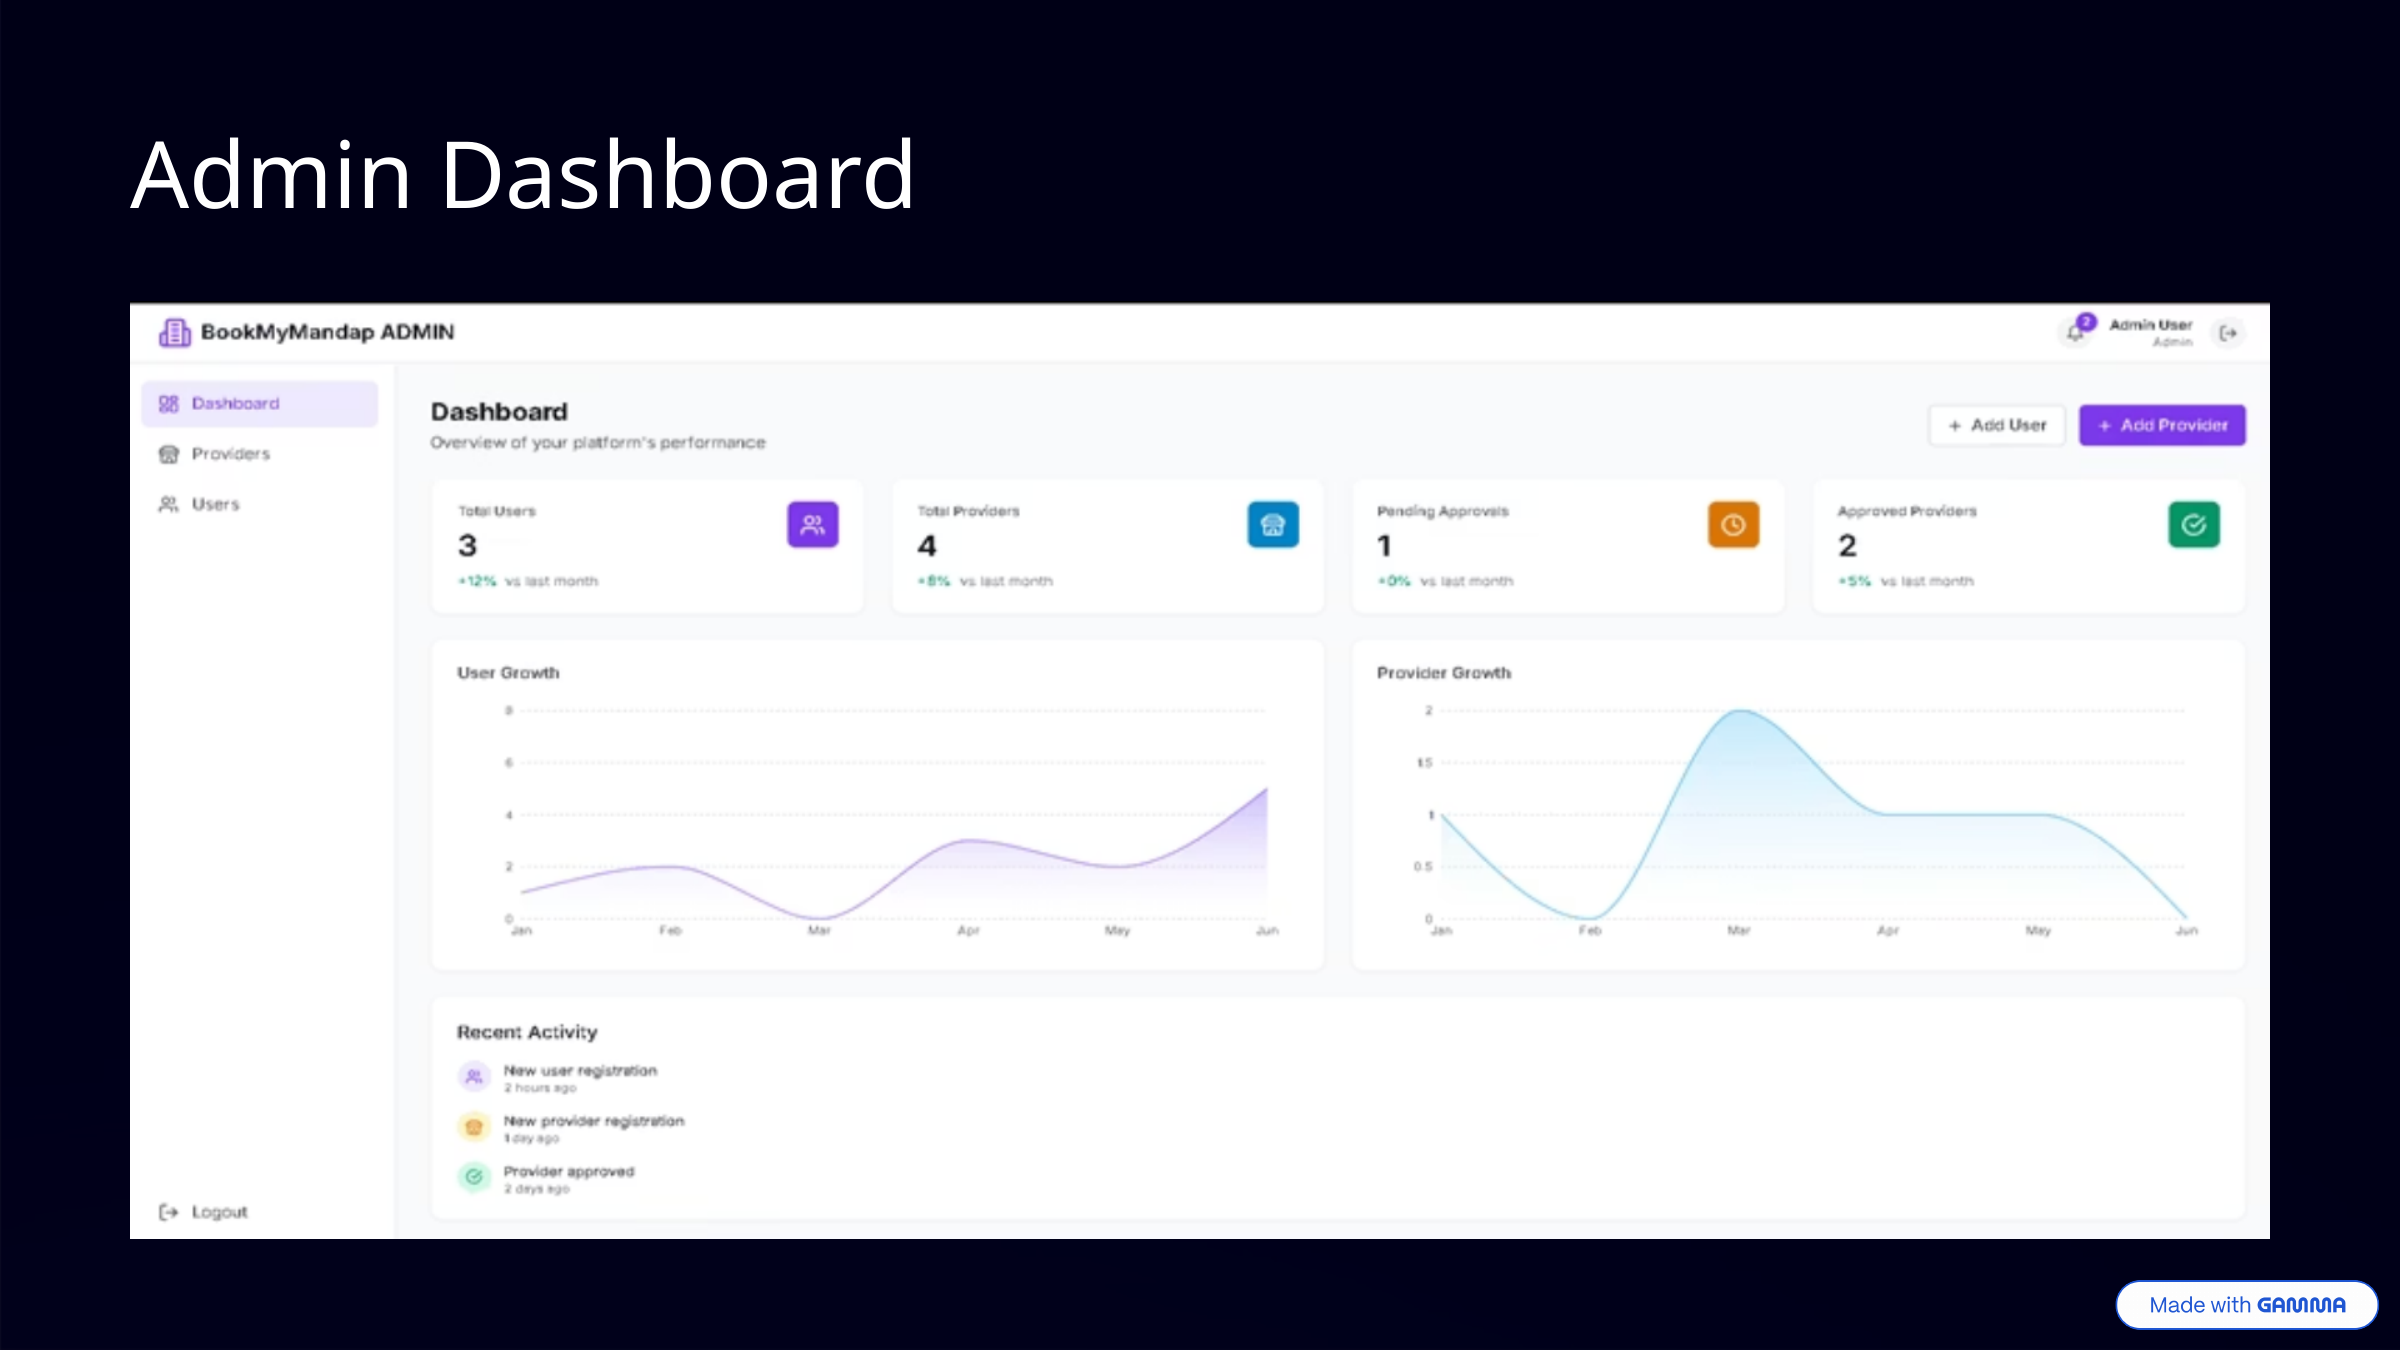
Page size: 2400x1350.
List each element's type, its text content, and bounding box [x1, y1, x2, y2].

picture [130, 301, 2270, 1239]
picture [2106, 1271, 2389, 1339]
text_box Admin Dashboard [130, 111, 1061, 228]
